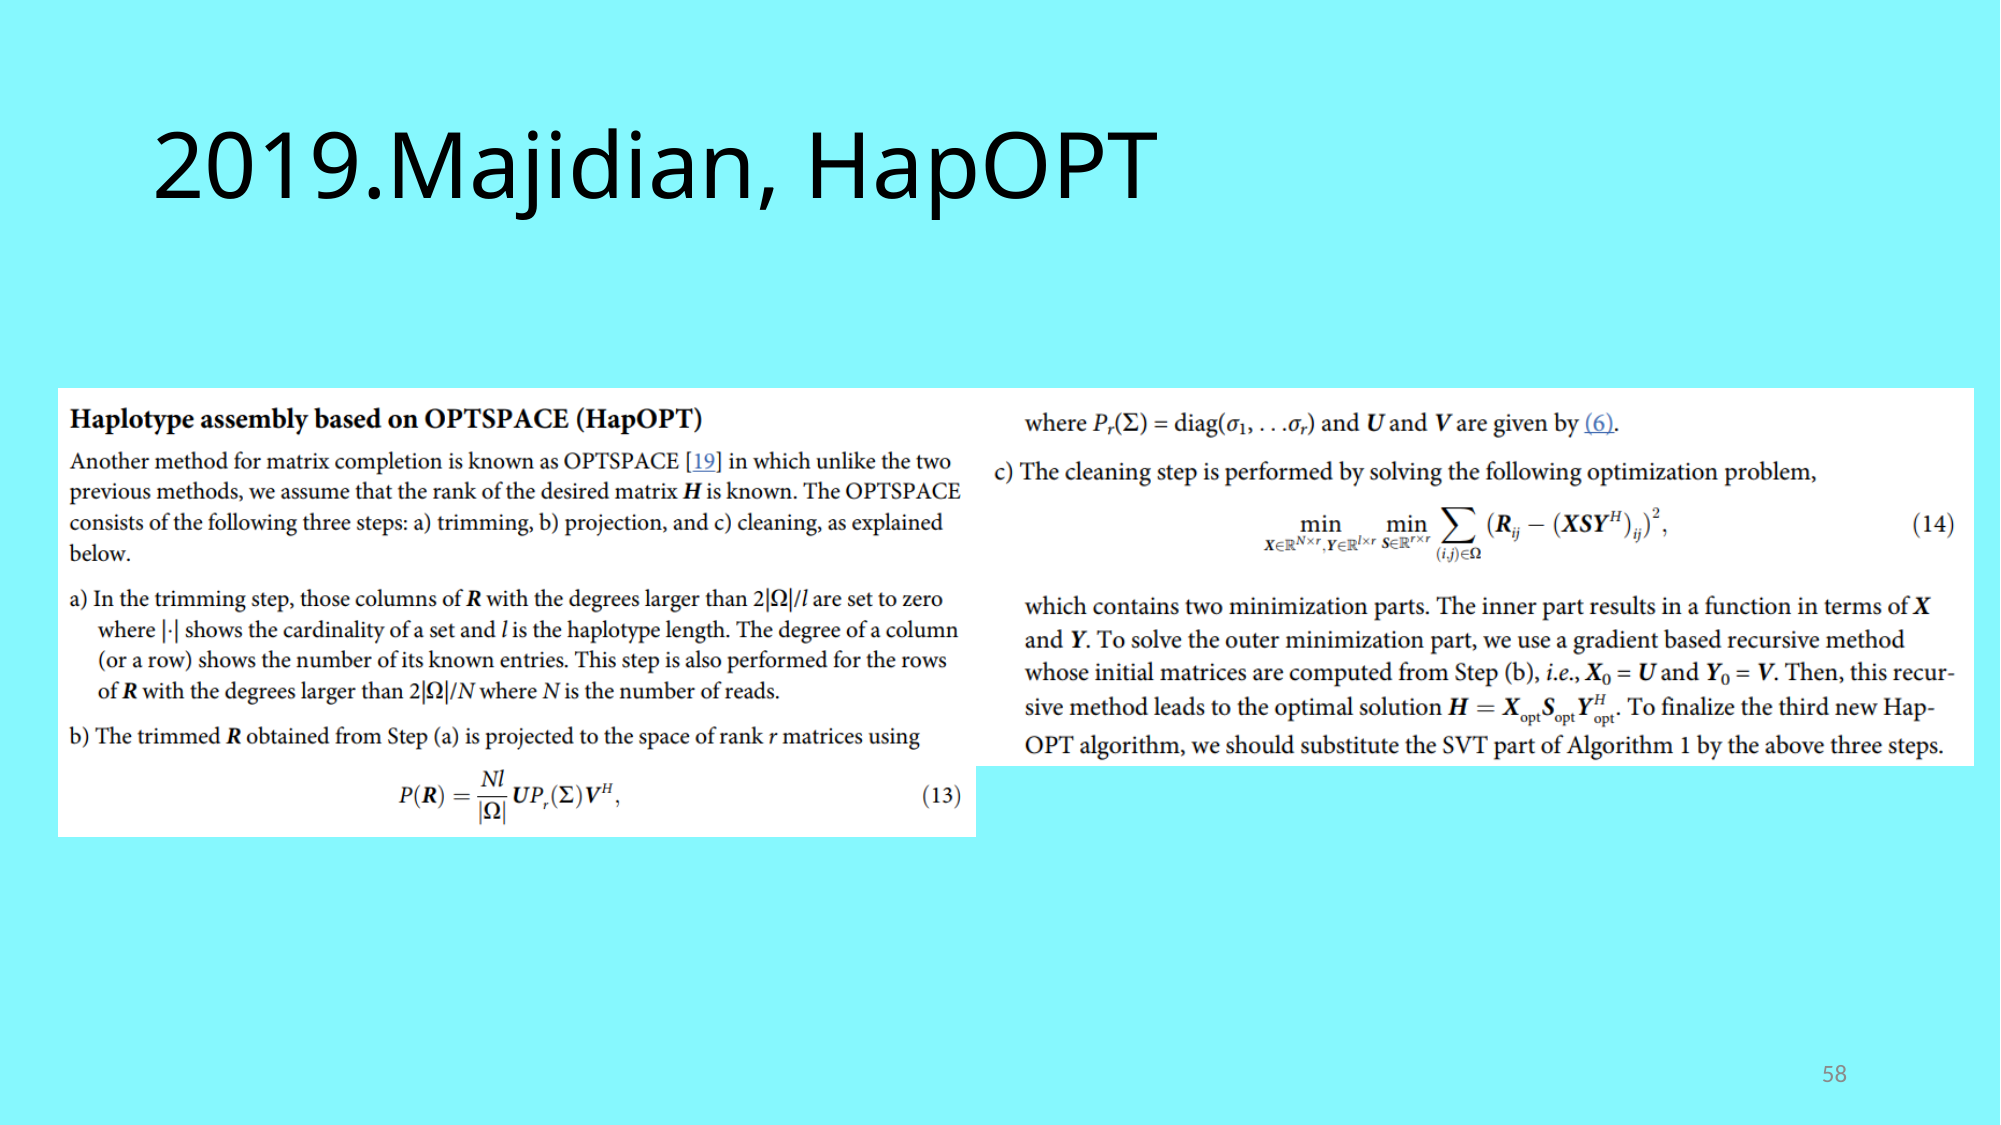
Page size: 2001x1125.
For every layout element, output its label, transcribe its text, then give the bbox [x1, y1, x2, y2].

picture [975, 388, 1974, 837]
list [58, 388, 975, 837]
title 2019.Majidian, HapOPT [137, 59, 1863, 278]
slide_number 57 [1412, 1042, 1863, 1103]
